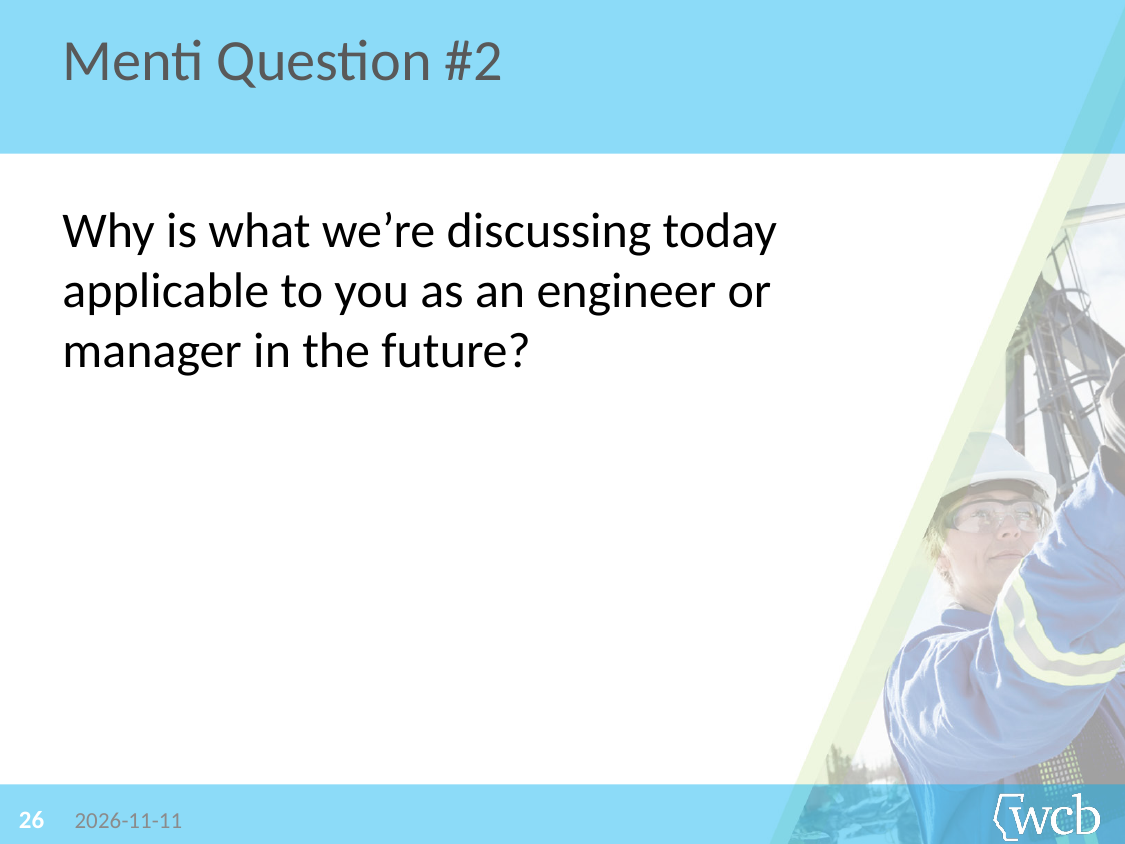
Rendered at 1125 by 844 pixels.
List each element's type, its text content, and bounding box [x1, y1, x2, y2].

list Why is what we’re discussing today applicable to you as an engineer or manager in the future? [47, 190, 1013, 794]
picture [0, 0, 1125, 844]
slide_number 26 [0, 798, 60, 840]
list Menti Question #2 [47, 0, 1009, 154]
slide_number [59, 798, 313, 841]
